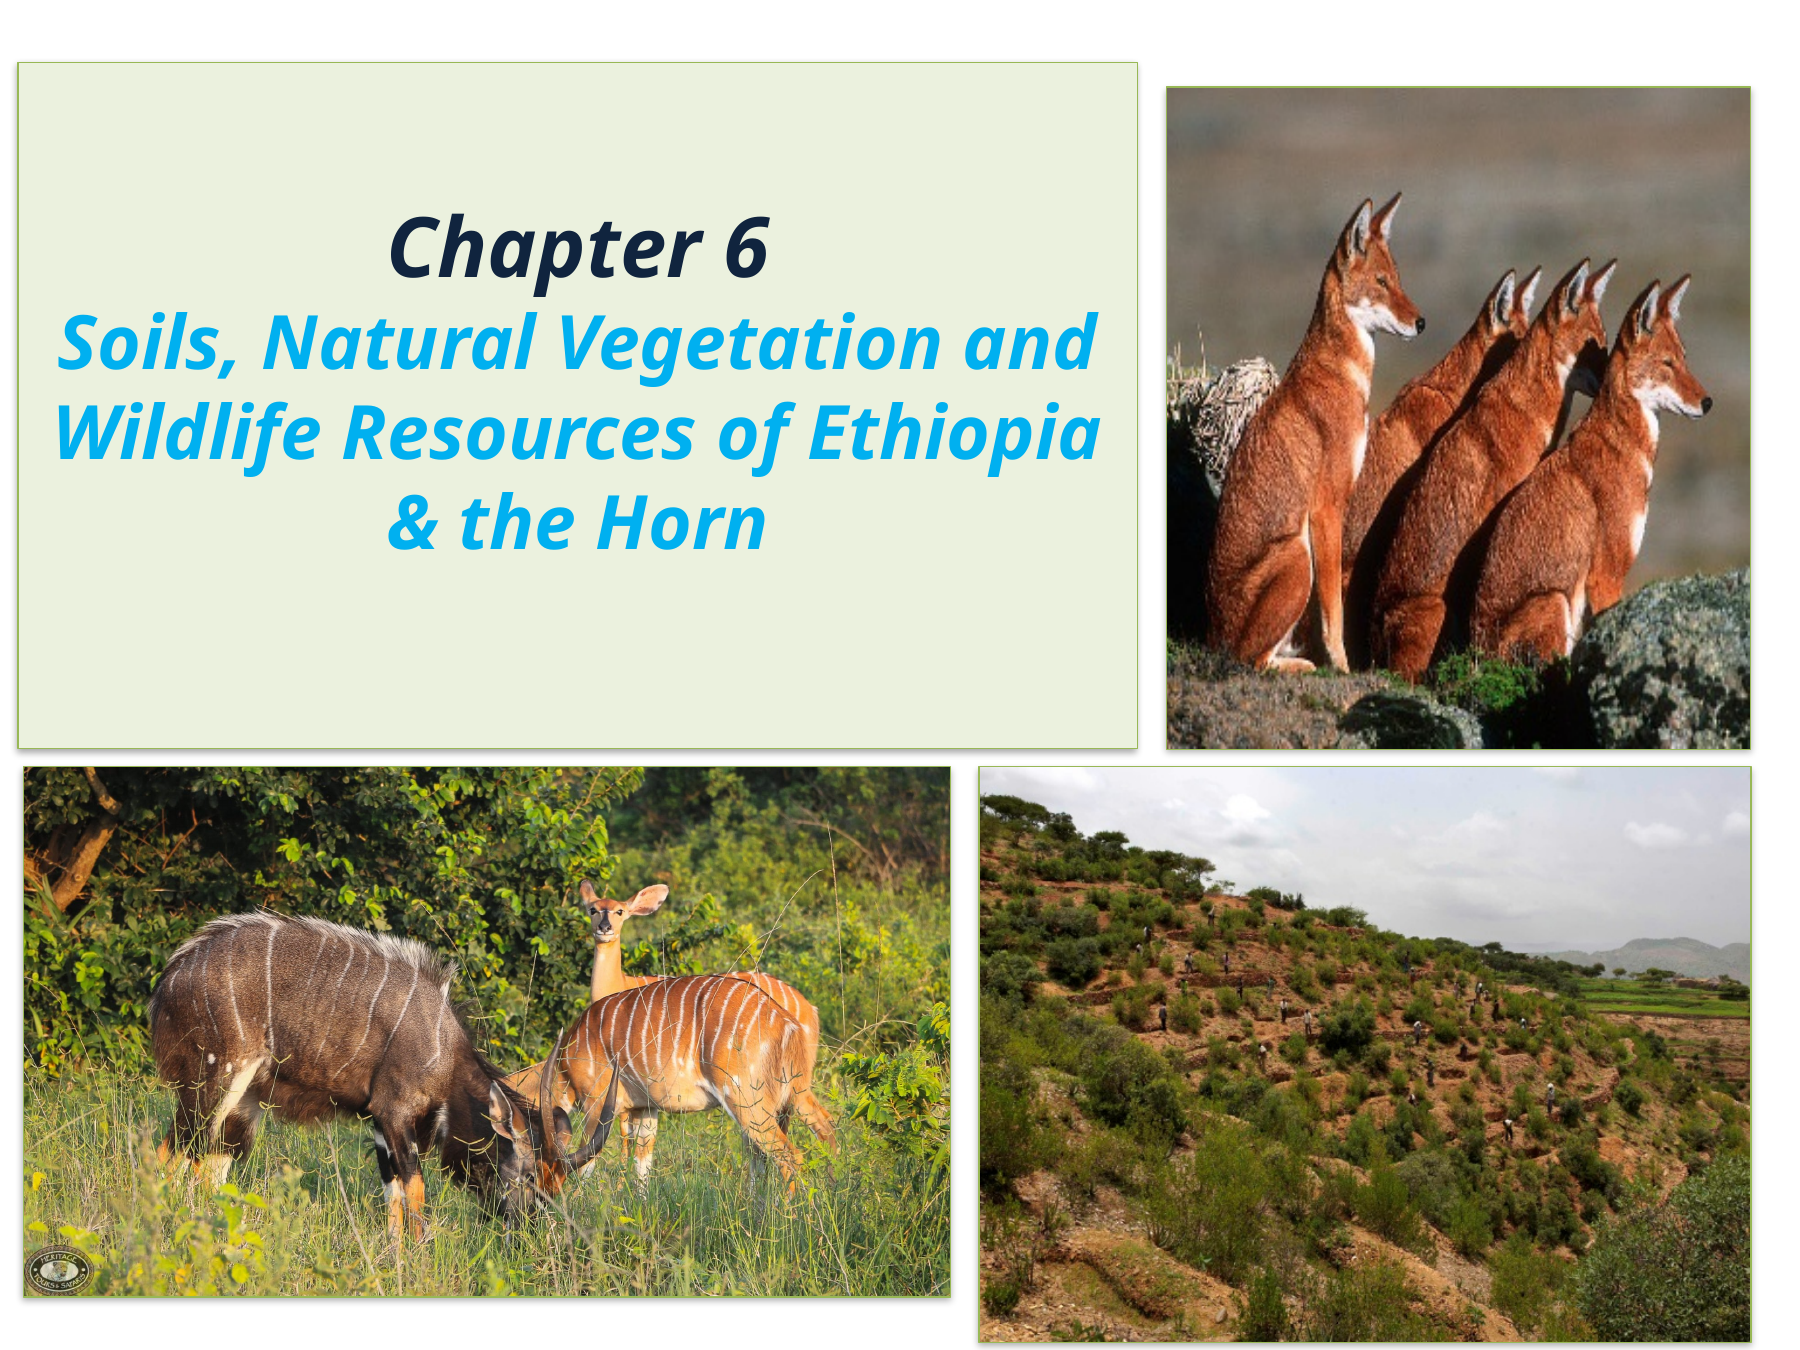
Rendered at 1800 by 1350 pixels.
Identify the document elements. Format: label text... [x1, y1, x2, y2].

picture [23, 767, 951, 1297]
picture [1167, 87, 1751, 749]
title Chapter 6 Soils, Natural Vegetation and Wildlife Resources of Ethiopia & the Horn [17, 62, 1138, 749]
picture [979, 767, 1751, 1343]
